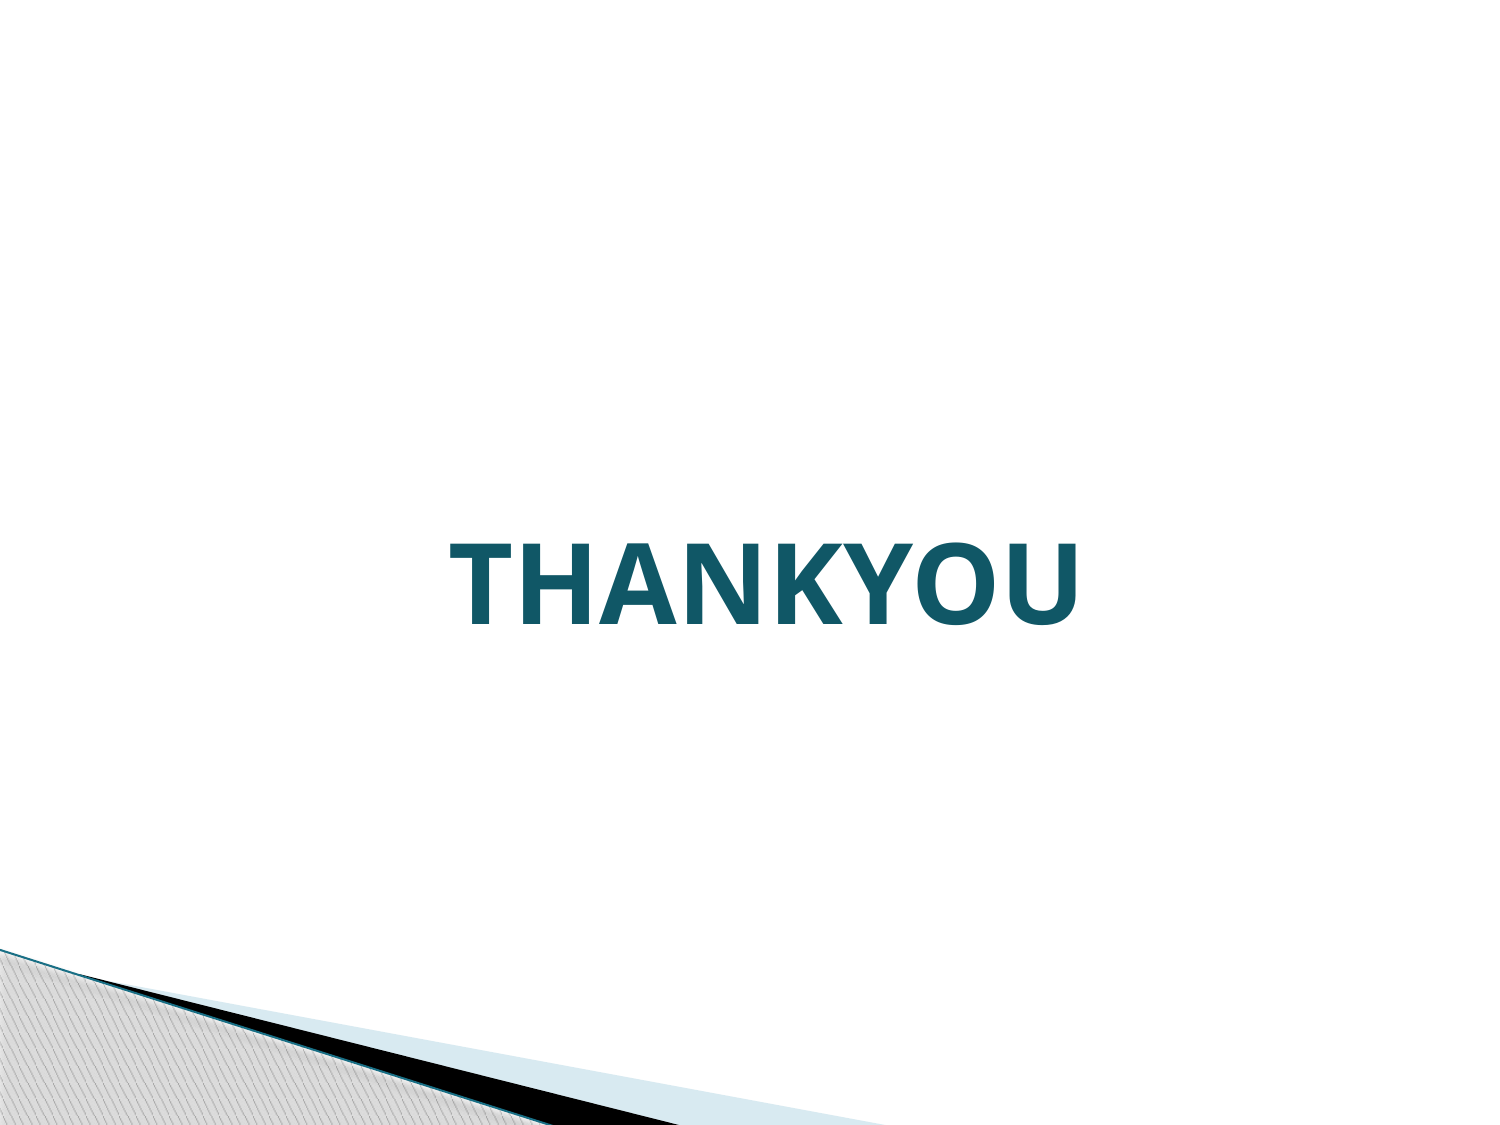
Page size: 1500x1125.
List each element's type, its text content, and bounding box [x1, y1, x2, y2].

text_box THANKYOU [433, 234, 1207, 970]
